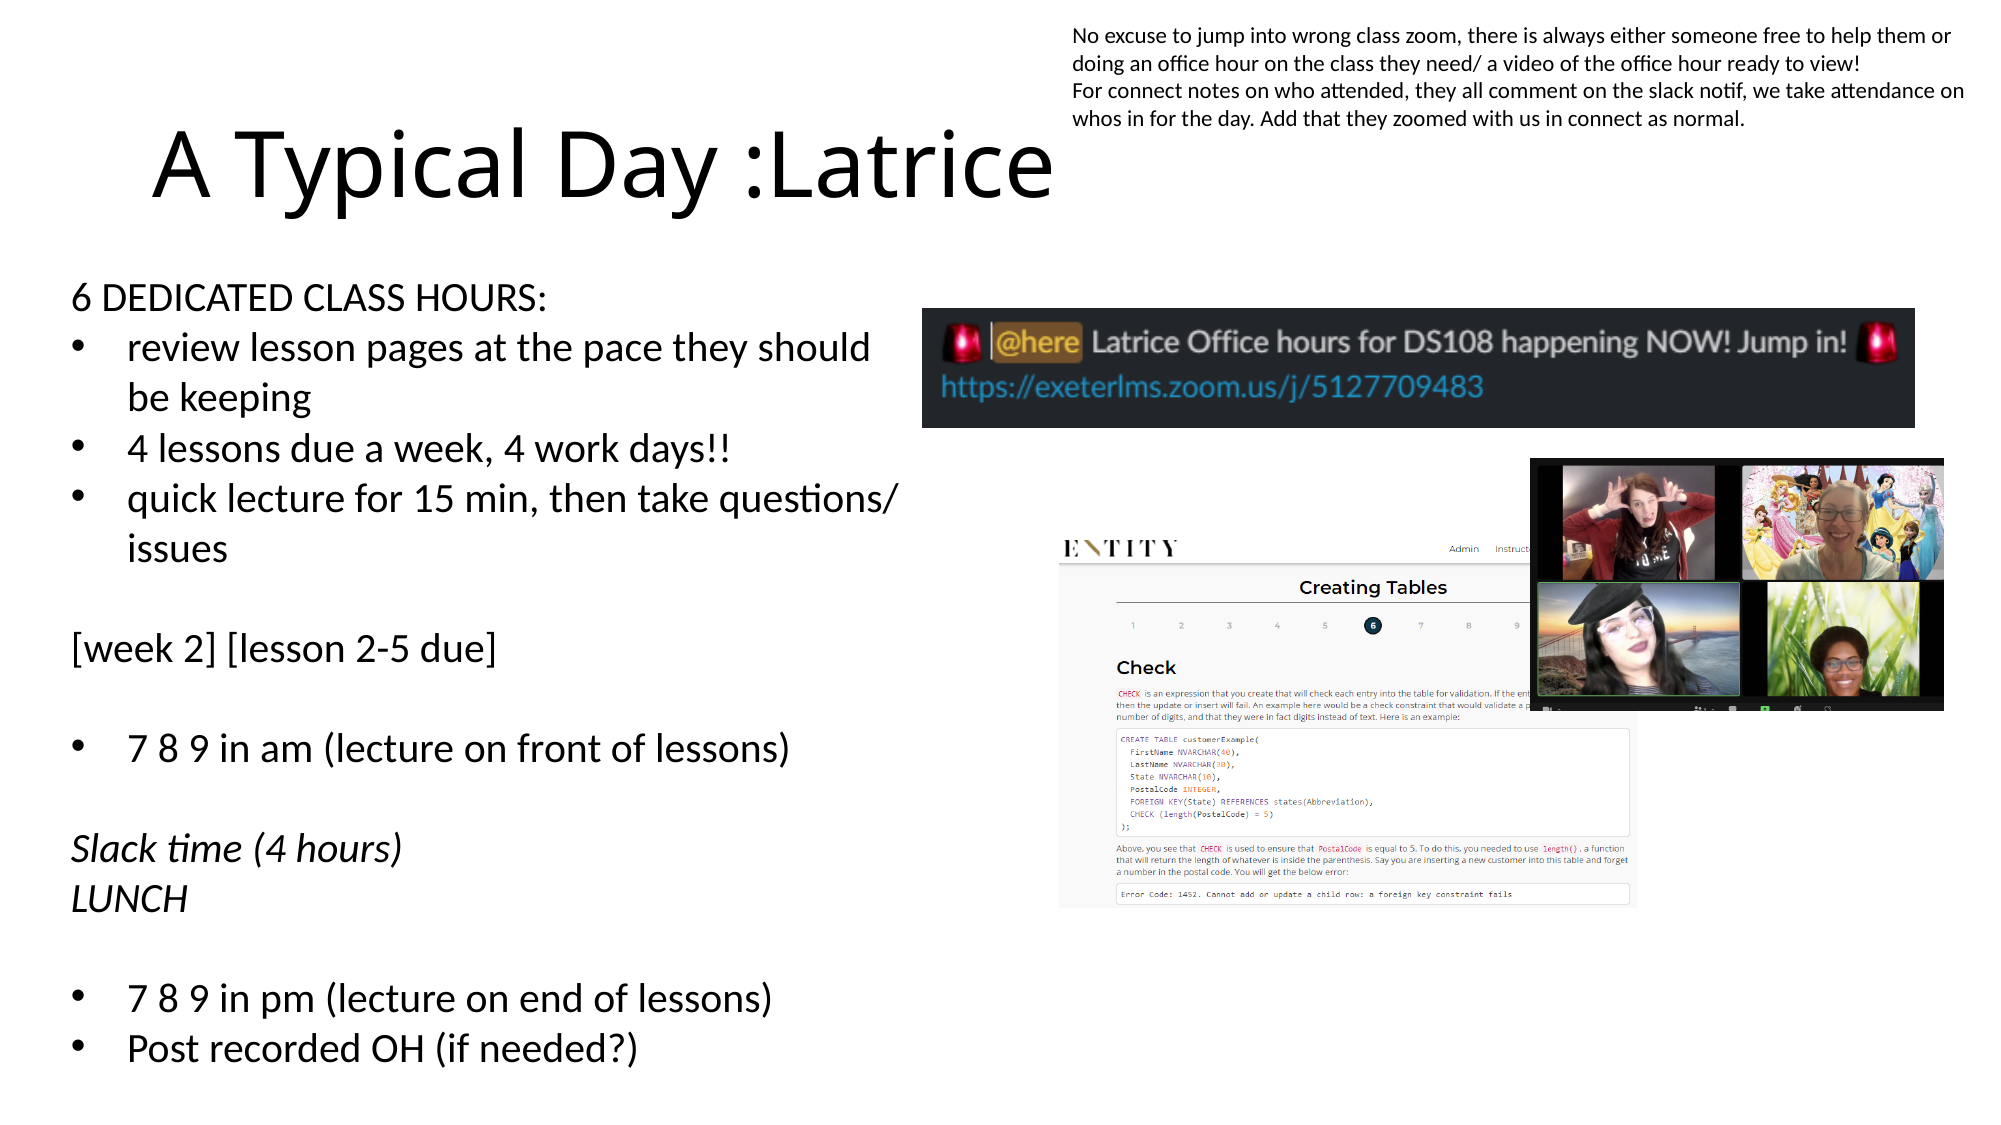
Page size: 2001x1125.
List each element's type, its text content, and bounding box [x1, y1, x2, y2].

picture [922, 308, 1915, 428]
title A Typical Day :Latrice [137, 59, 1863, 277]
picture [1059, 458, 1944, 908]
text_box 6 DEDICATED CLASS HOURS: review lesson pages at the pace they should be keeping 4 lessons due a week, 4 work days!! quick lecture for 15 min, then take questions/ issues [week 2] [lesson 2-5 due] 7 8 9 in am (lecture on front of lessons) Slack time (4 hours) LUNCH 7 8 9 in pm (lecture on end of lessons) Post recorded OH (if needed?) [55, 262, 923, 1078]
text_box No excuse to jump into wrong class zoom, there is always either someone free to help them or doing an office hour on the class they need/ a video of the office hour ready to view! For connect notes on who attended, they all comment on the slack notif, we take attendance on whos in for the day. Add that they zoomed with us in connect as normal. [1057, 13, 2000, 166]
